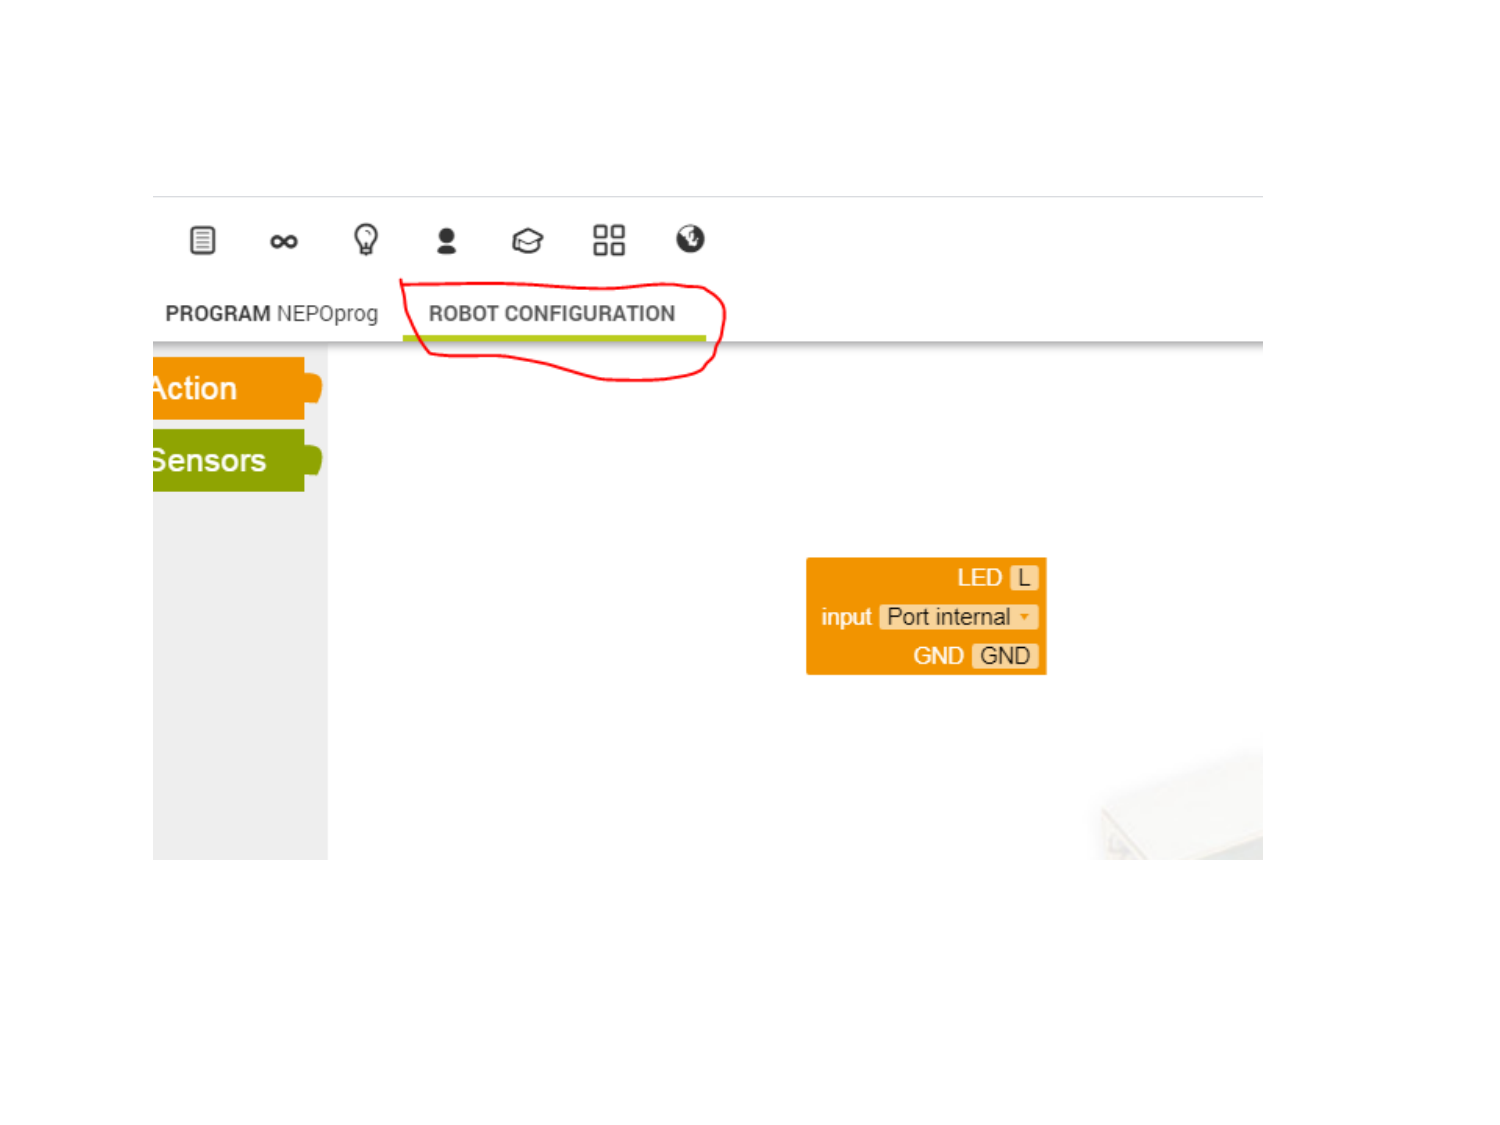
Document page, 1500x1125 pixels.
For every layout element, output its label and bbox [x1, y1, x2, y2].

picture [152, 196, 1263, 860]
